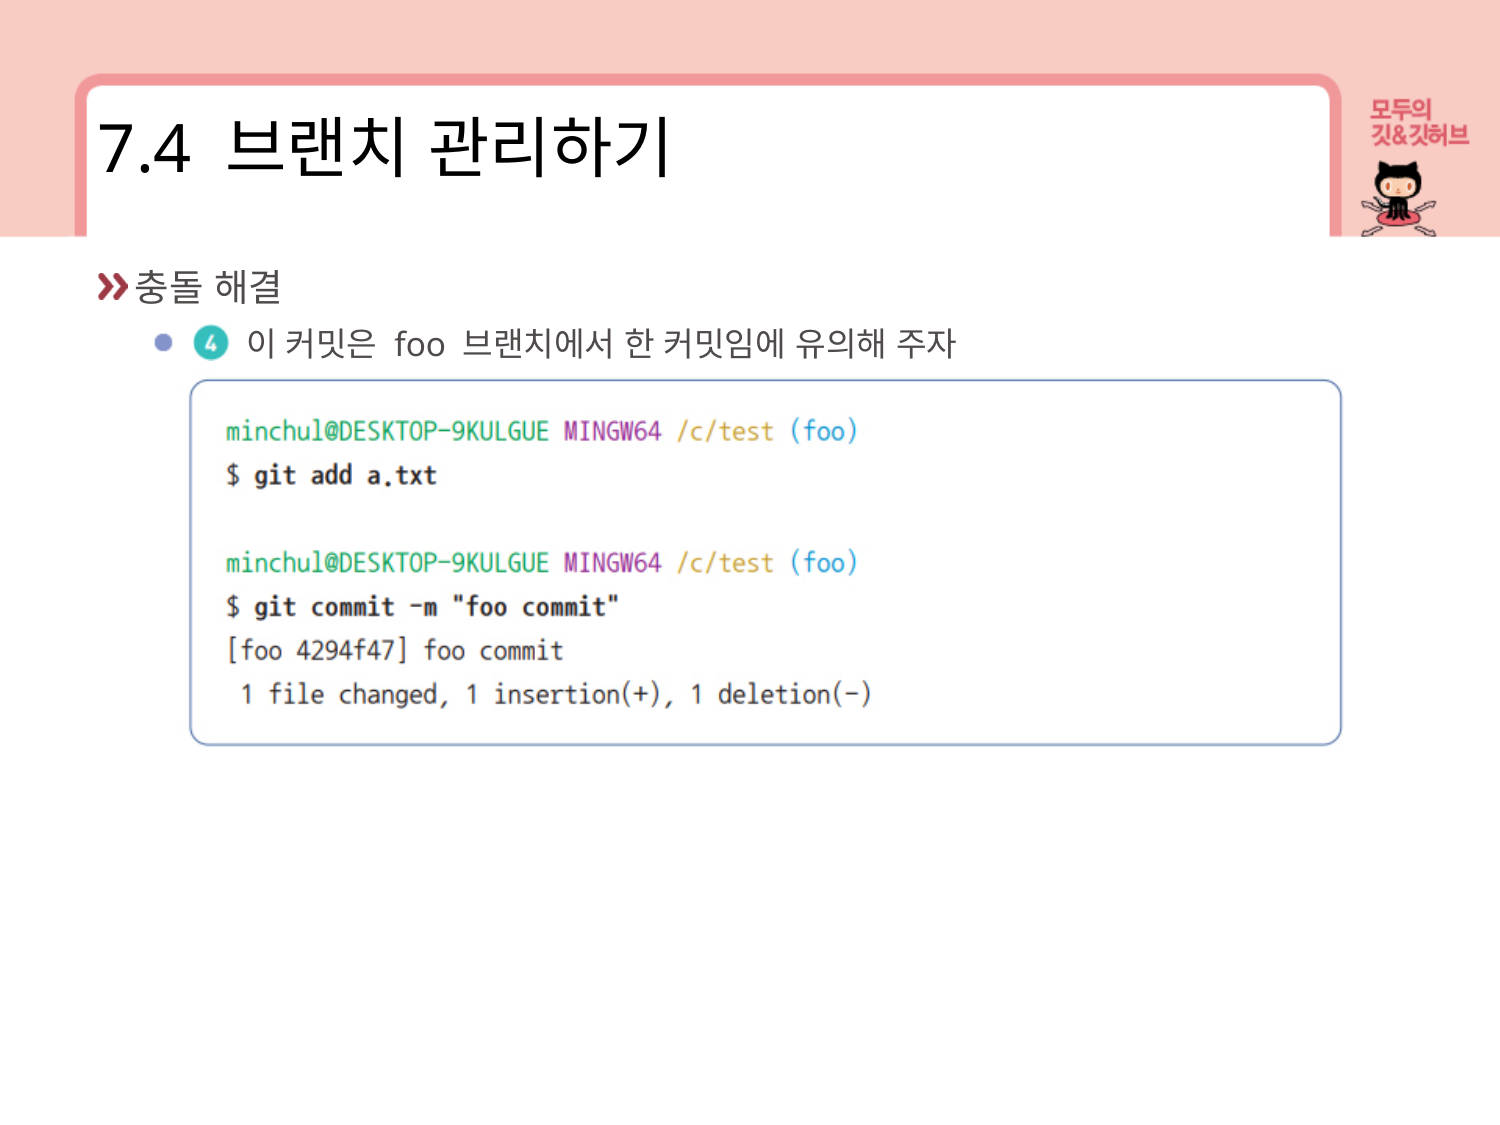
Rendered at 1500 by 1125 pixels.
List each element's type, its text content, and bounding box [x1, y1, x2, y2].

text_box 충돌 해결 이 커밋은 foo 브랜치에서 한 커밋임에 유의해 주자 [82, 252, 1413, 1067]
text_box 7.4 브랜치 관리하기 [82, 61, 1413, 193]
picture [0, 0, 1500, 1125]
